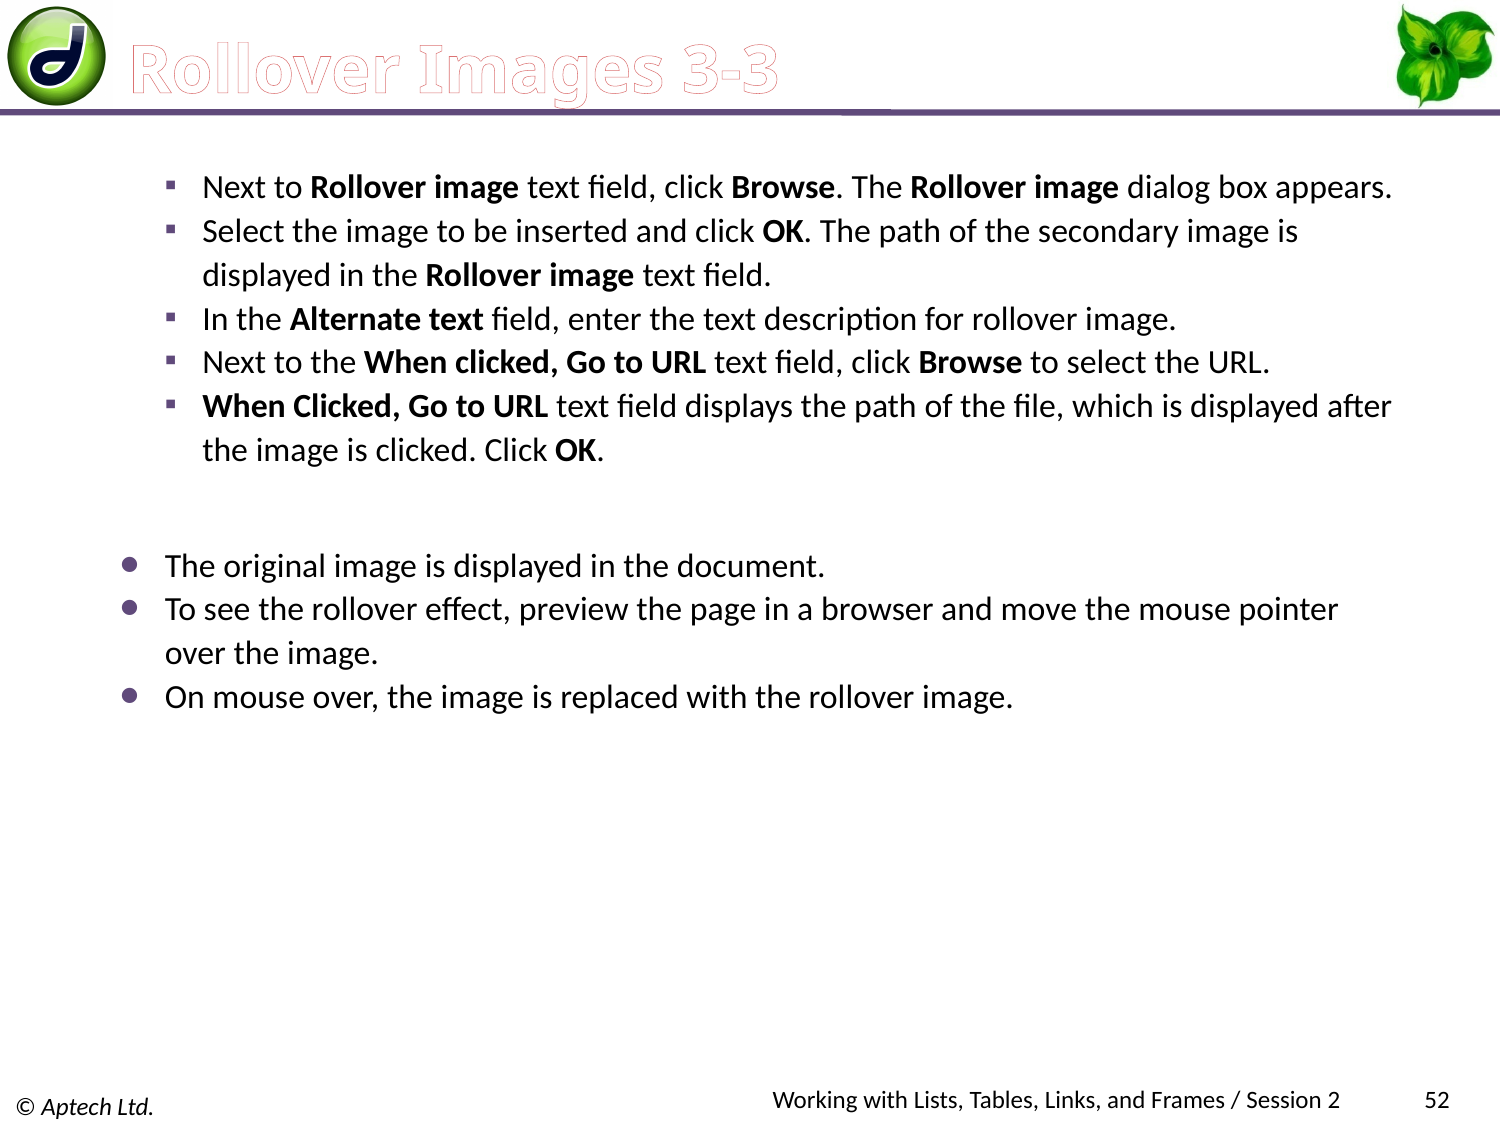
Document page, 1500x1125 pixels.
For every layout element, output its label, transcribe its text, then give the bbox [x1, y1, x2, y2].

footer Working with Lists, Tables, Links, and Frames / Session 2 [375, 1084, 1363, 1113]
title Rollover Images 3-3 [112, 32, 1363, 101]
picture [1387, 0, 1500, 109]
text_box The original image is displayed in the document. To see the rollover effect, preview the page in a browser and move the mouse pointer over the image. On mouse over, the image is replaced with the rollover image. [74, 512, 1413, 788]
text_box Next to Rollover image text field, click Browse. The Rollover image dialog box appears. Select the image to be inserted and click OK. The path of the secondary image is displayed in the Rollover image text field. In the Alternate text field, enter the text description for rollover image. Next to the When clicked, Go to URL text field, click Browse to select the URL. When Clicked, Go to URL text field displays the path of the file, which is displayed after the image is clicked. Click OK. [112, 137, 1450, 538]
picture [0, 0, 113, 109]
slide_number 52 [1363, 1084, 1465, 1113]
